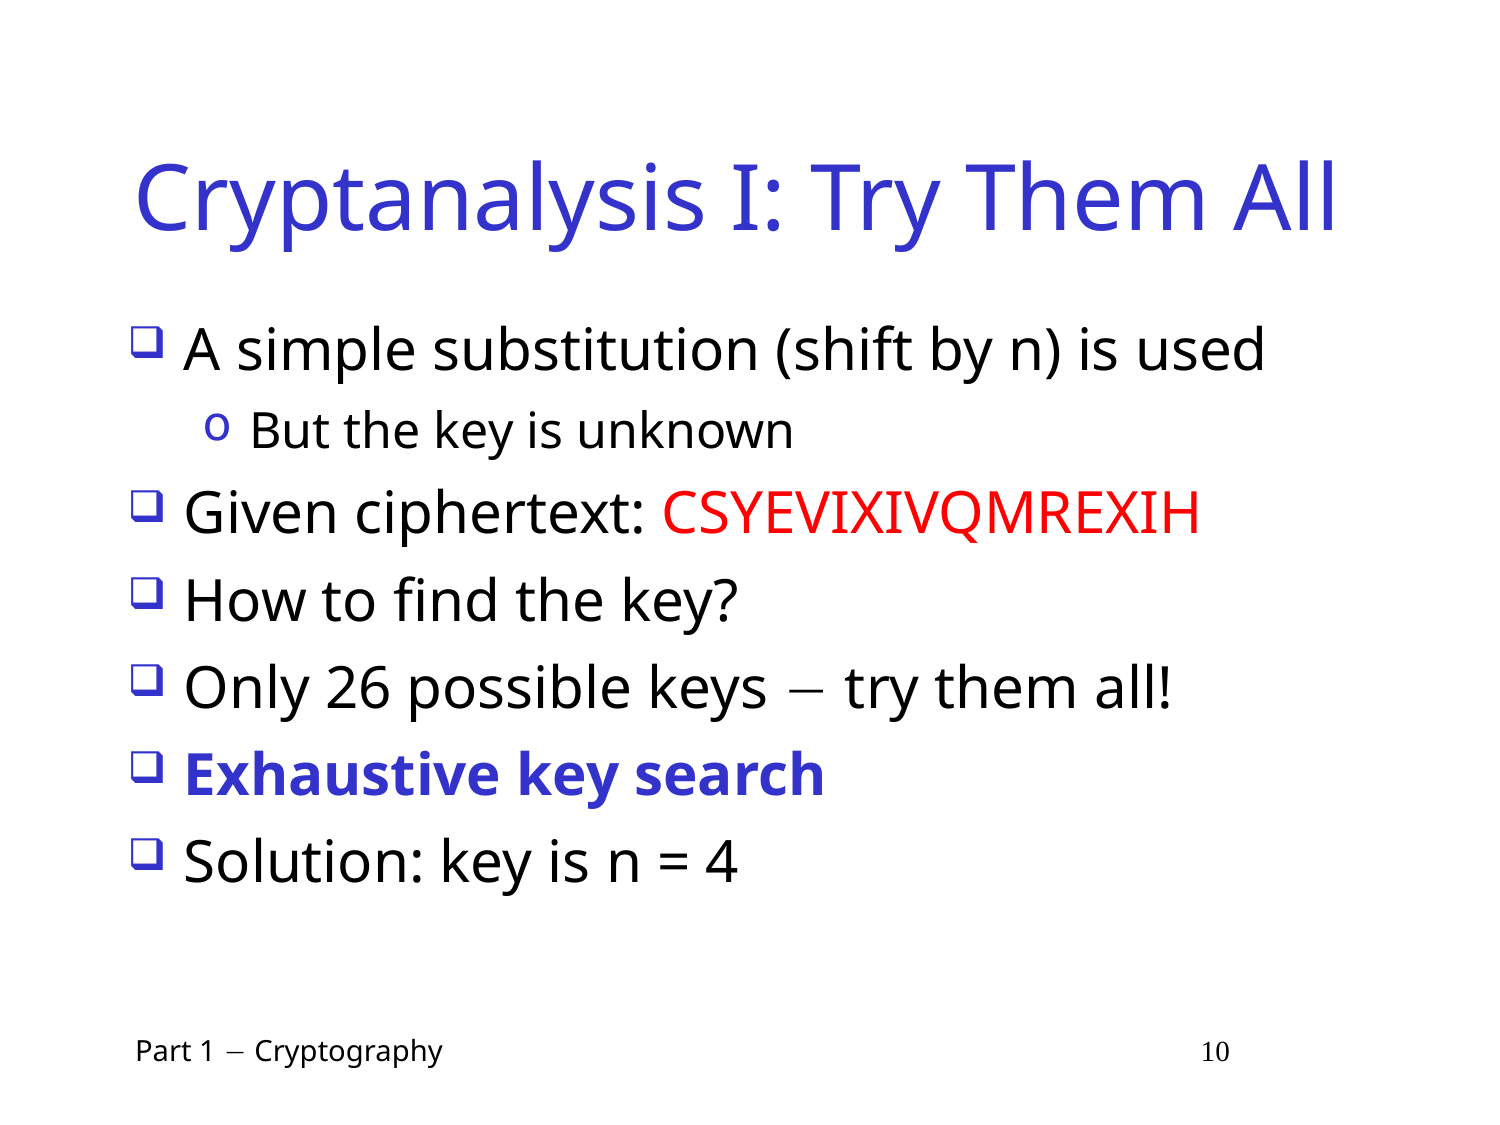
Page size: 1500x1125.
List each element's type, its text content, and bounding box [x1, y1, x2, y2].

footer Part 1  Cryptography 10 [112, 1024, 1401, 1101]
title Cryptanalysis I: Try Them All [87, 99, 1388, 288]
list A simple substitution (shift by n) is used But the key is unknown Given ciphertext: CSYEVIXIVQMREXIH How to find the key? Only 26 possible keys  try them all! Exhaustive key search Solution: key is n = 4 [112, 312, 1438, 976]
